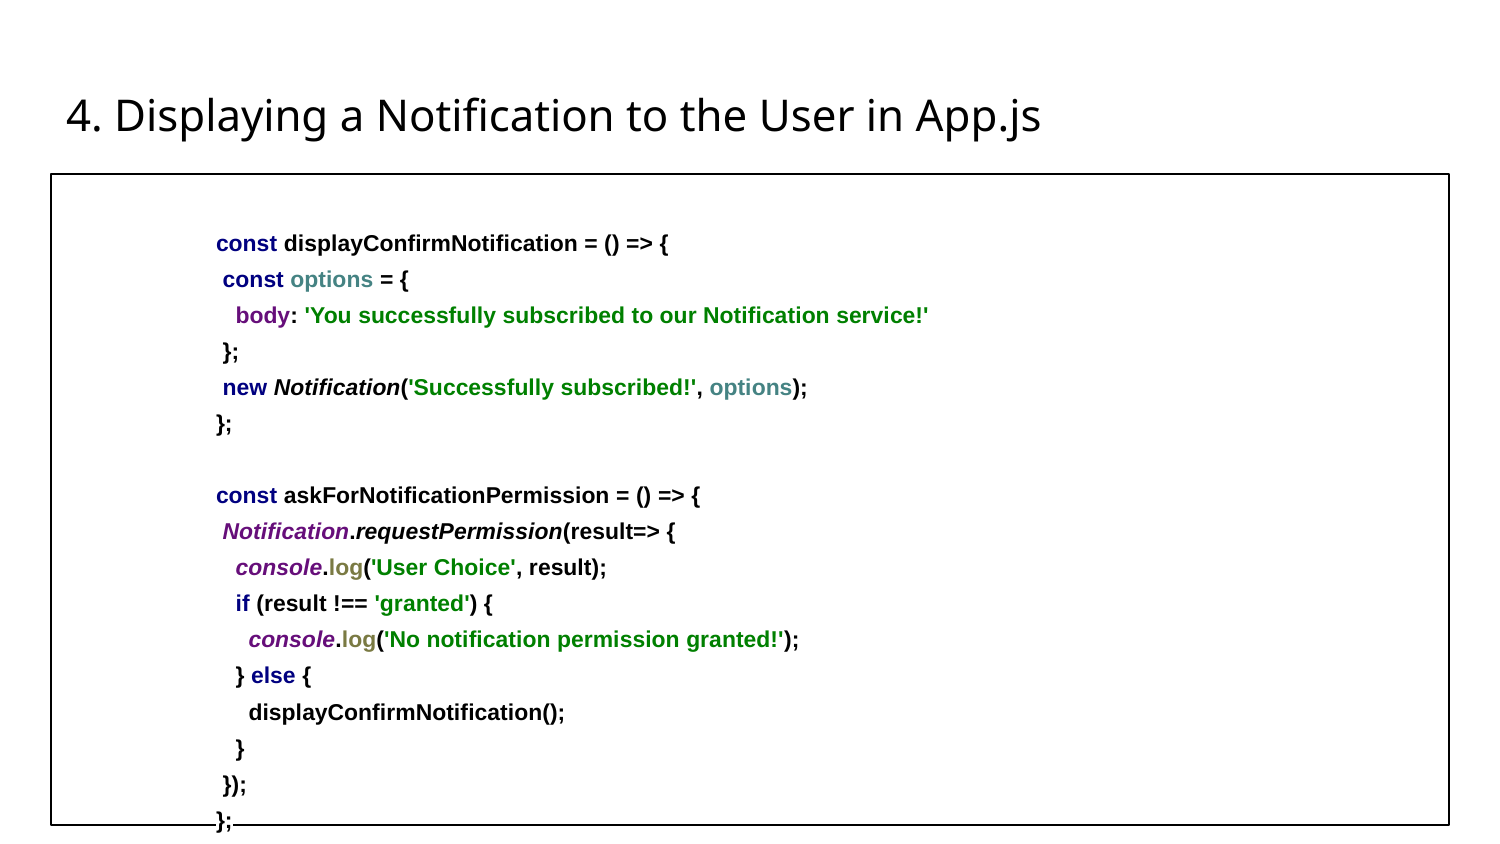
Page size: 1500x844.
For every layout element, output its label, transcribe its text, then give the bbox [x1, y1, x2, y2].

title 4. Displaying a Notification to the User in App.js [51, 72, 1449, 167]
list const displayConfirmNotification = () => { const options = { body: 'You successfully subscribed to our Notification service!' }; new Notification('Successfully subscribed!', options); }; const askForNotificationPermission = () => { Notification.requestPermission(result=> { console.log('User Choice', result); if (result !== 'granted') { console.log('No notification permission granted!'); } else { displayConfirmNotification(); } }); }; [51, 173, 1449, 826]
